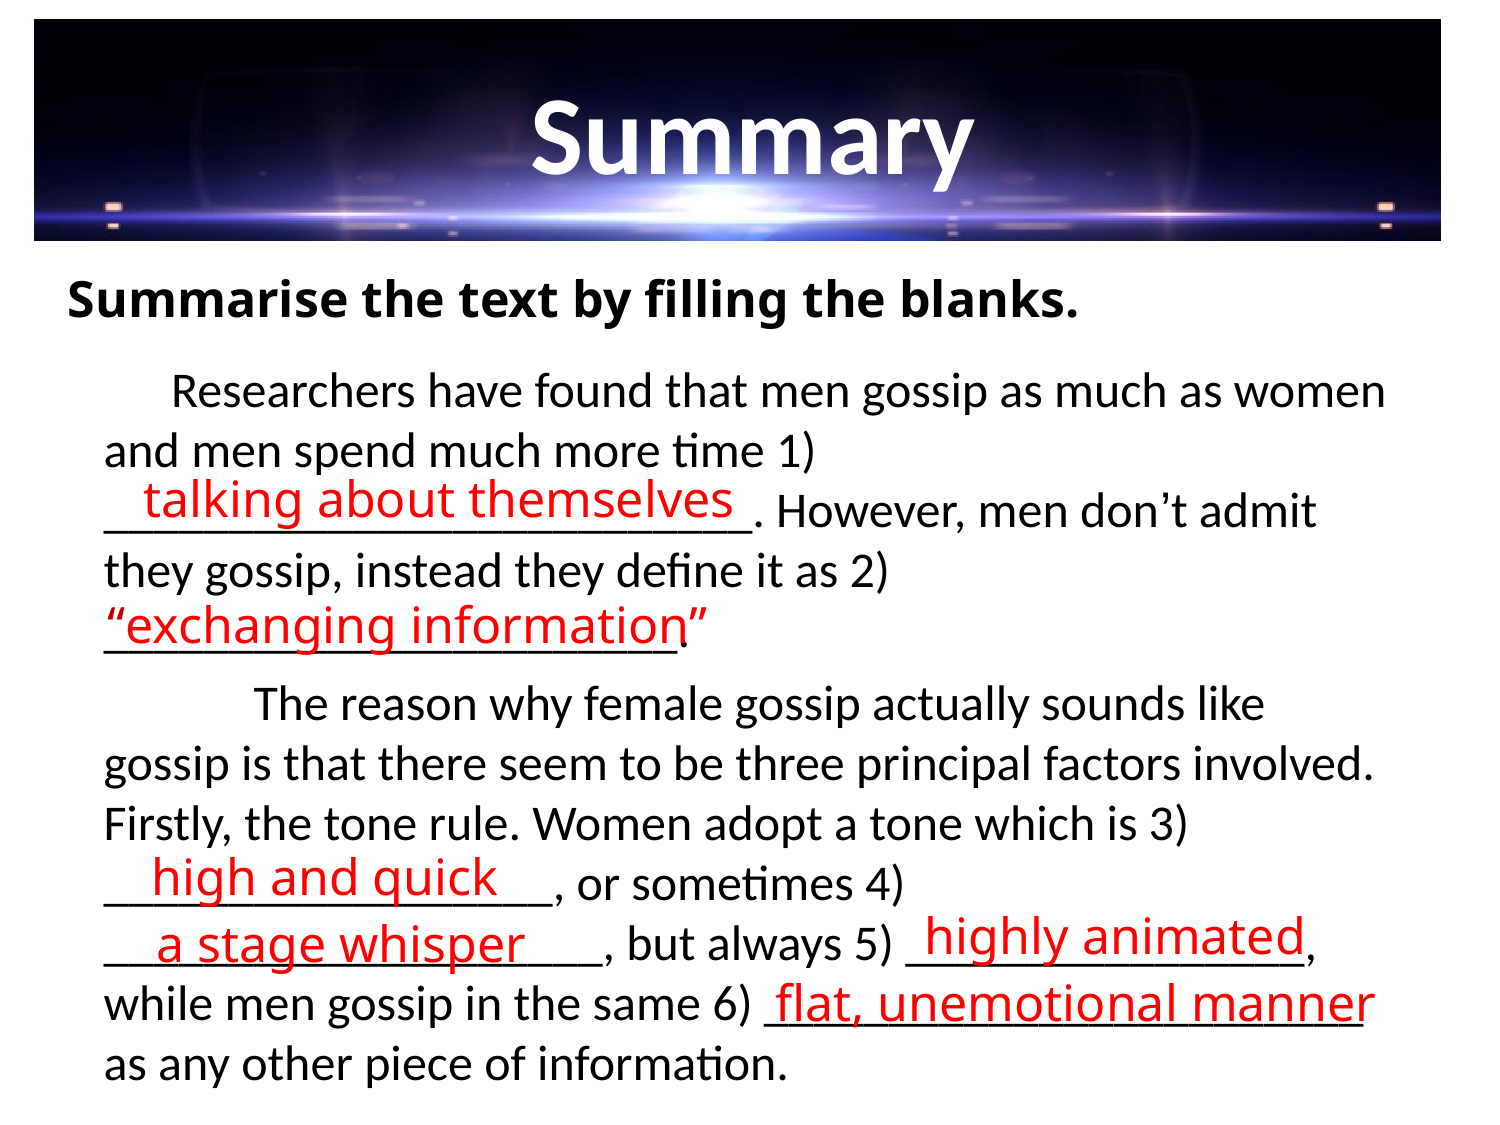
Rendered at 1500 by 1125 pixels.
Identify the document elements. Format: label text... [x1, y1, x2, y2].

text_box high and quick [136, 838, 514, 913]
text_box flat, unemotional manner [760, 964, 1392, 1039]
picture [34, 18, 1441, 242]
text_box Summarise the text by filling the blanks. [53, 260, 1116, 336]
text_box a stage whisper [141, 905, 542, 980]
text_box “exchanging information” [92, 586, 723, 661]
text_box highly animated [910, 897, 1322, 964]
text_box talking about themselves [128, 460, 798, 536]
list Researchers have found that men gossip as much as women and men spend much more time 1) __________________________. However, men don’t admit they gossip, instead they define it as 2) _______________________. The reason why female gossip actually sounds like gossip is that there seem to be three principal factors involved. Firstly, the tone rule. Women adopt a tone which is 3) __________________, or sometimes 4) ____________________, but always 5) ________________, while men gossip in the same 6) ________________________ as any other piece of information. [88, 349, 1412, 1106]
